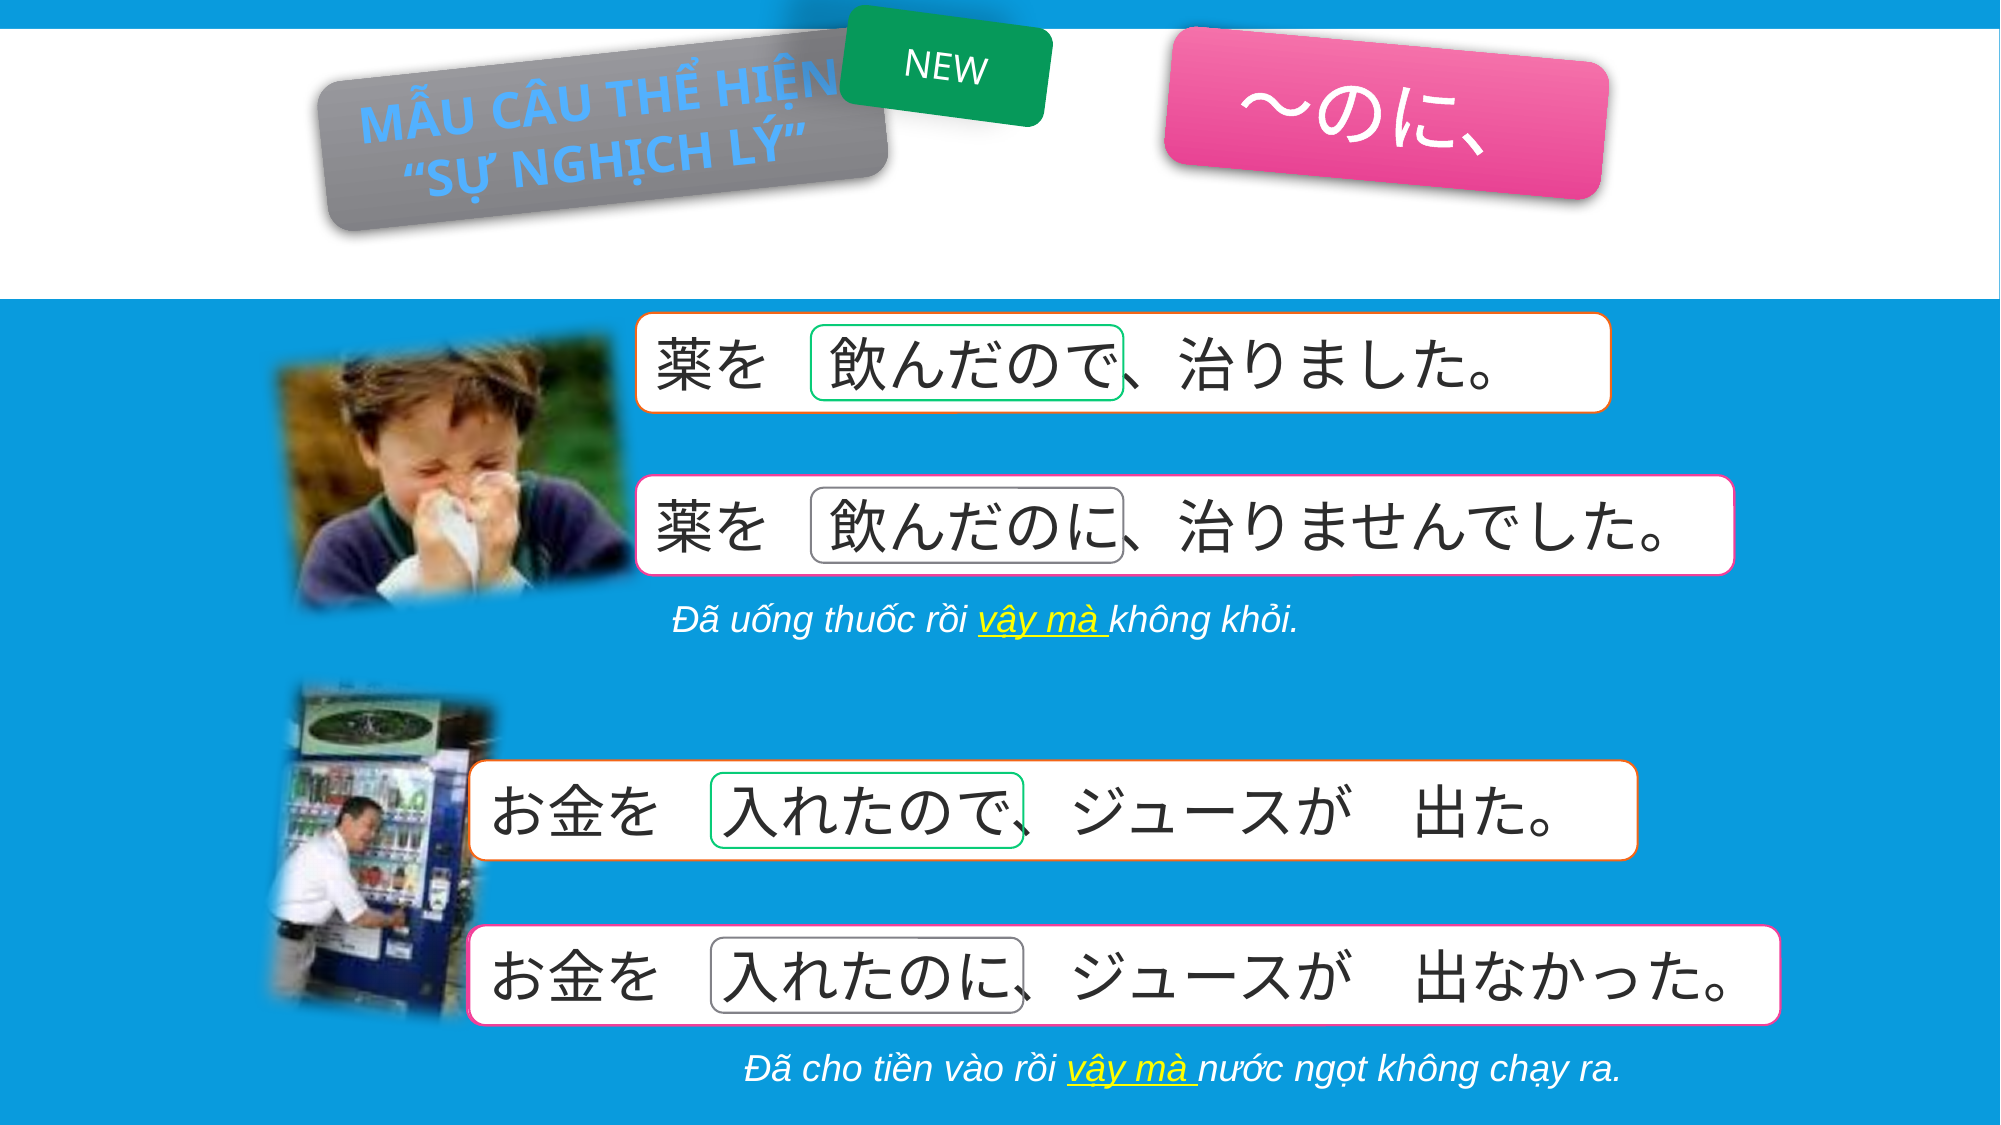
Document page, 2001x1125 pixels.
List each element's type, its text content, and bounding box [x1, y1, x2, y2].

picture [635, 330, 641, 408]
text_box お金を 入れたのに、ジュースが 出なかった。 [504, 924, 1782, 1027]
text_box [809, 324, 1125, 402]
picture [269, 329, 641, 612]
text_box [809, 486, 1125, 564]
text_box Đã cho tiền vào rồi vậy mà nước ngọt không chạy ra. [729, 1036, 1686, 1097]
text_box [709, 771, 1025, 849]
picture [261, 678, 500, 1026]
text_box MẪU CÂU THỂ HIỆN “SỰ NGHỊCH LÝ” [317, 36, 888, 231]
text_box 薬を 飲んだのに、治りませんでした。 [647, 474, 1736, 577]
text_box 薬を 飲んだので、治りました。 [635, 311, 1612, 414]
text_box ～のに、 [1164, 26, 1609, 200]
text_box お金を 入れたので、ジュースが 出た。 [505, 759, 1639, 862]
text_box Đã uống thuốc rồi vậy mà không khỏi. [657, 587, 1366, 648]
text_box [709, 936, 1025, 1014]
text_box NEW [839, 5, 1053, 127]
